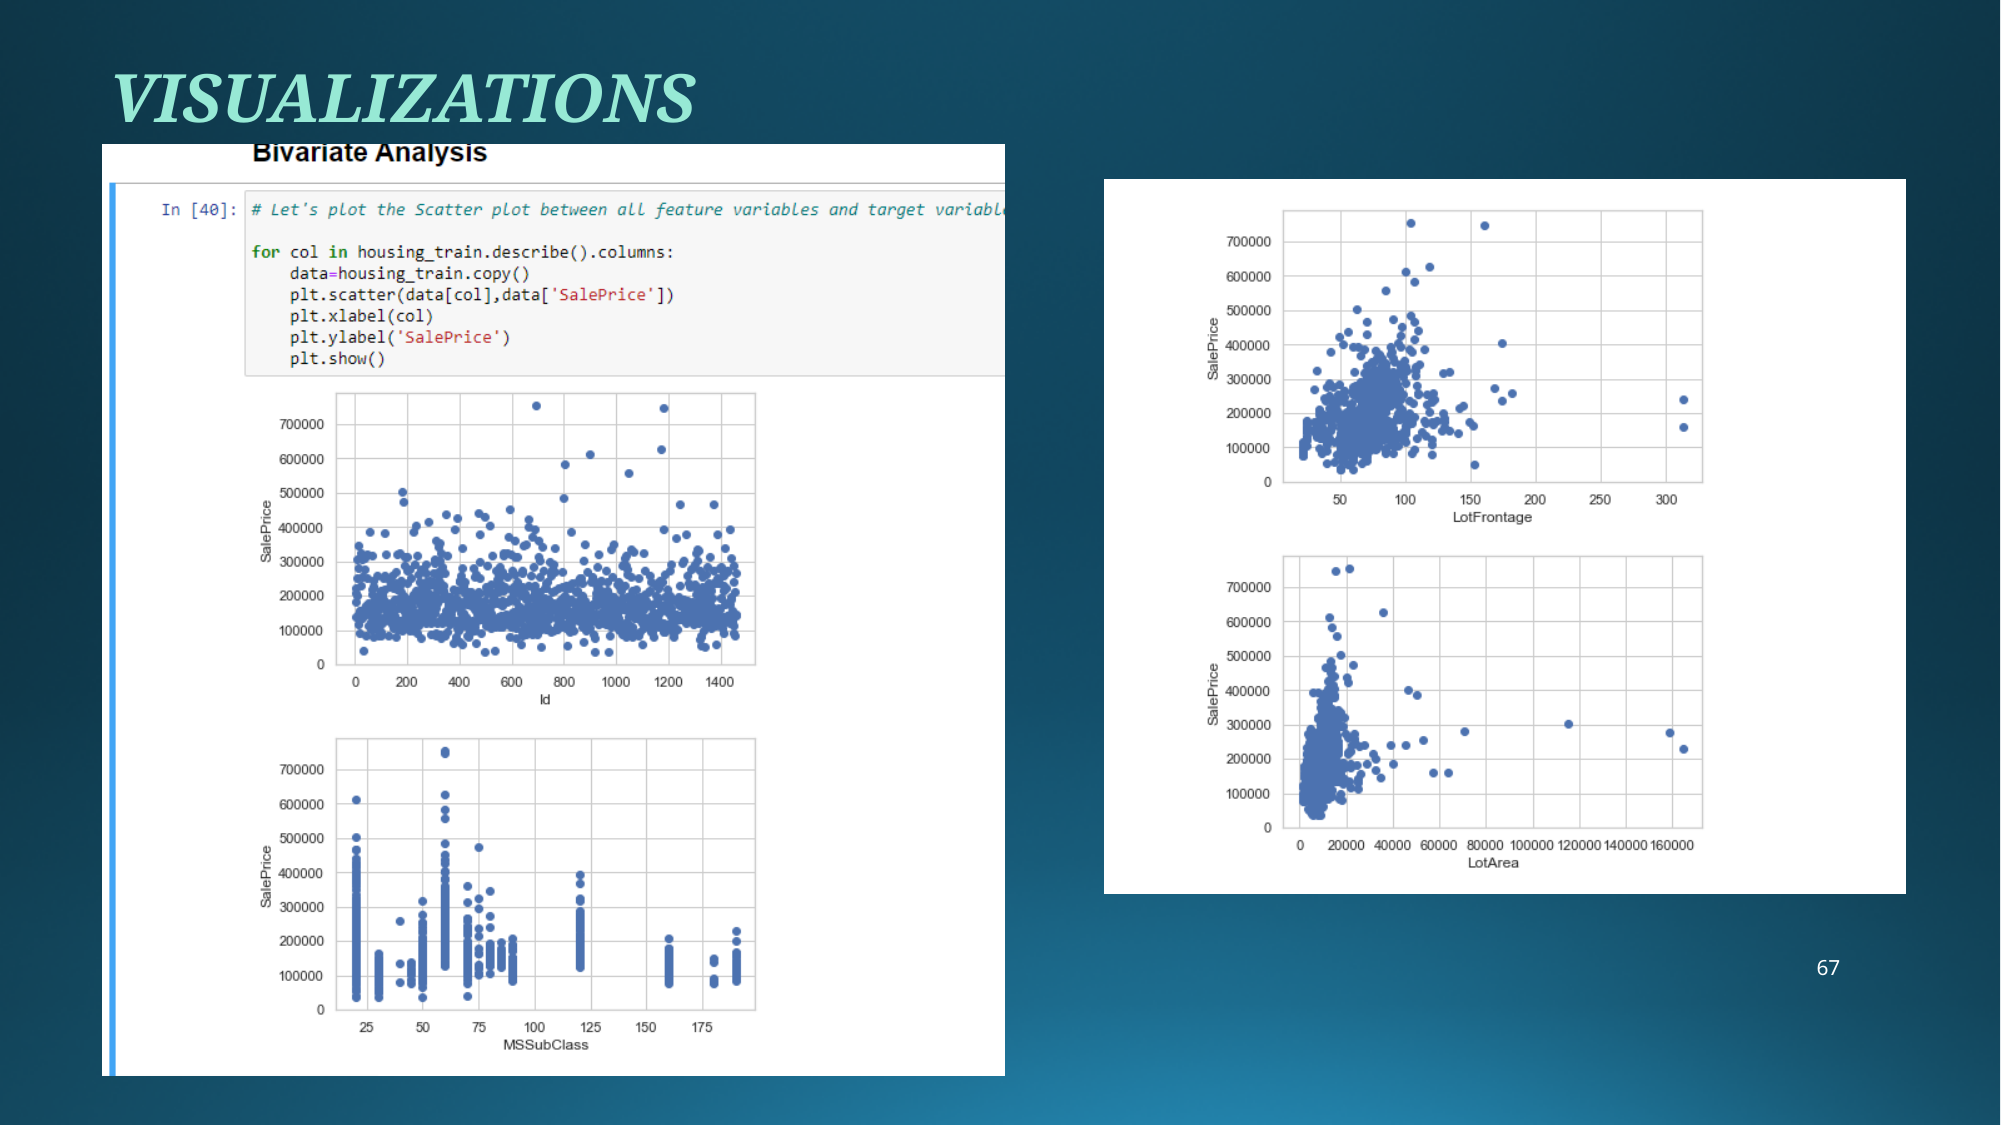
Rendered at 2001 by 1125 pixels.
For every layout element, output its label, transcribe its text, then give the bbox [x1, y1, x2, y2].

text_box VISUALIZATIONS [94, 48, 1678, 144]
picture [0, 0, 2001, 1125]
text_box 67 [1729, 938, 1856, 999]
